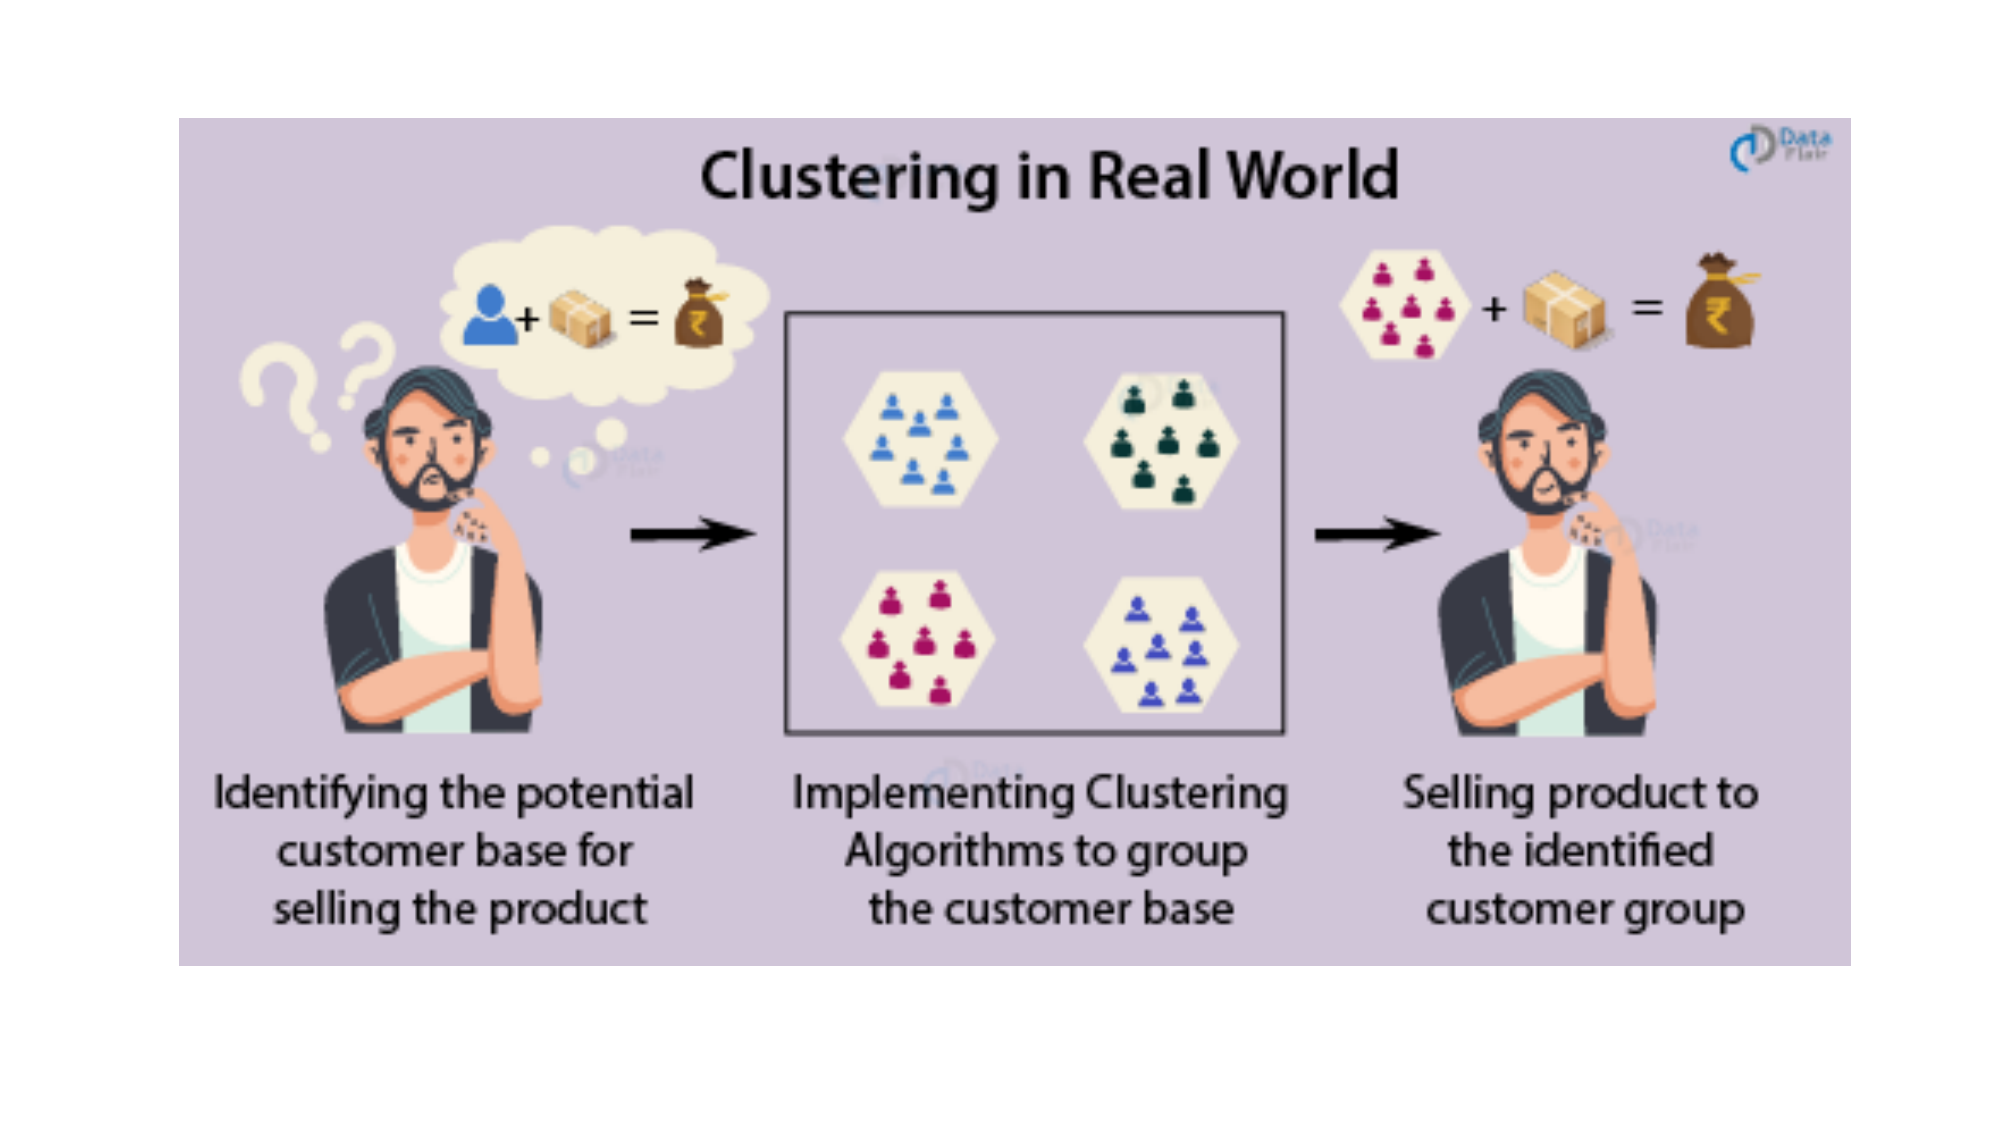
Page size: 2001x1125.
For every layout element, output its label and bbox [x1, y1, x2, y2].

picture [179, 118, 1851, 966]
